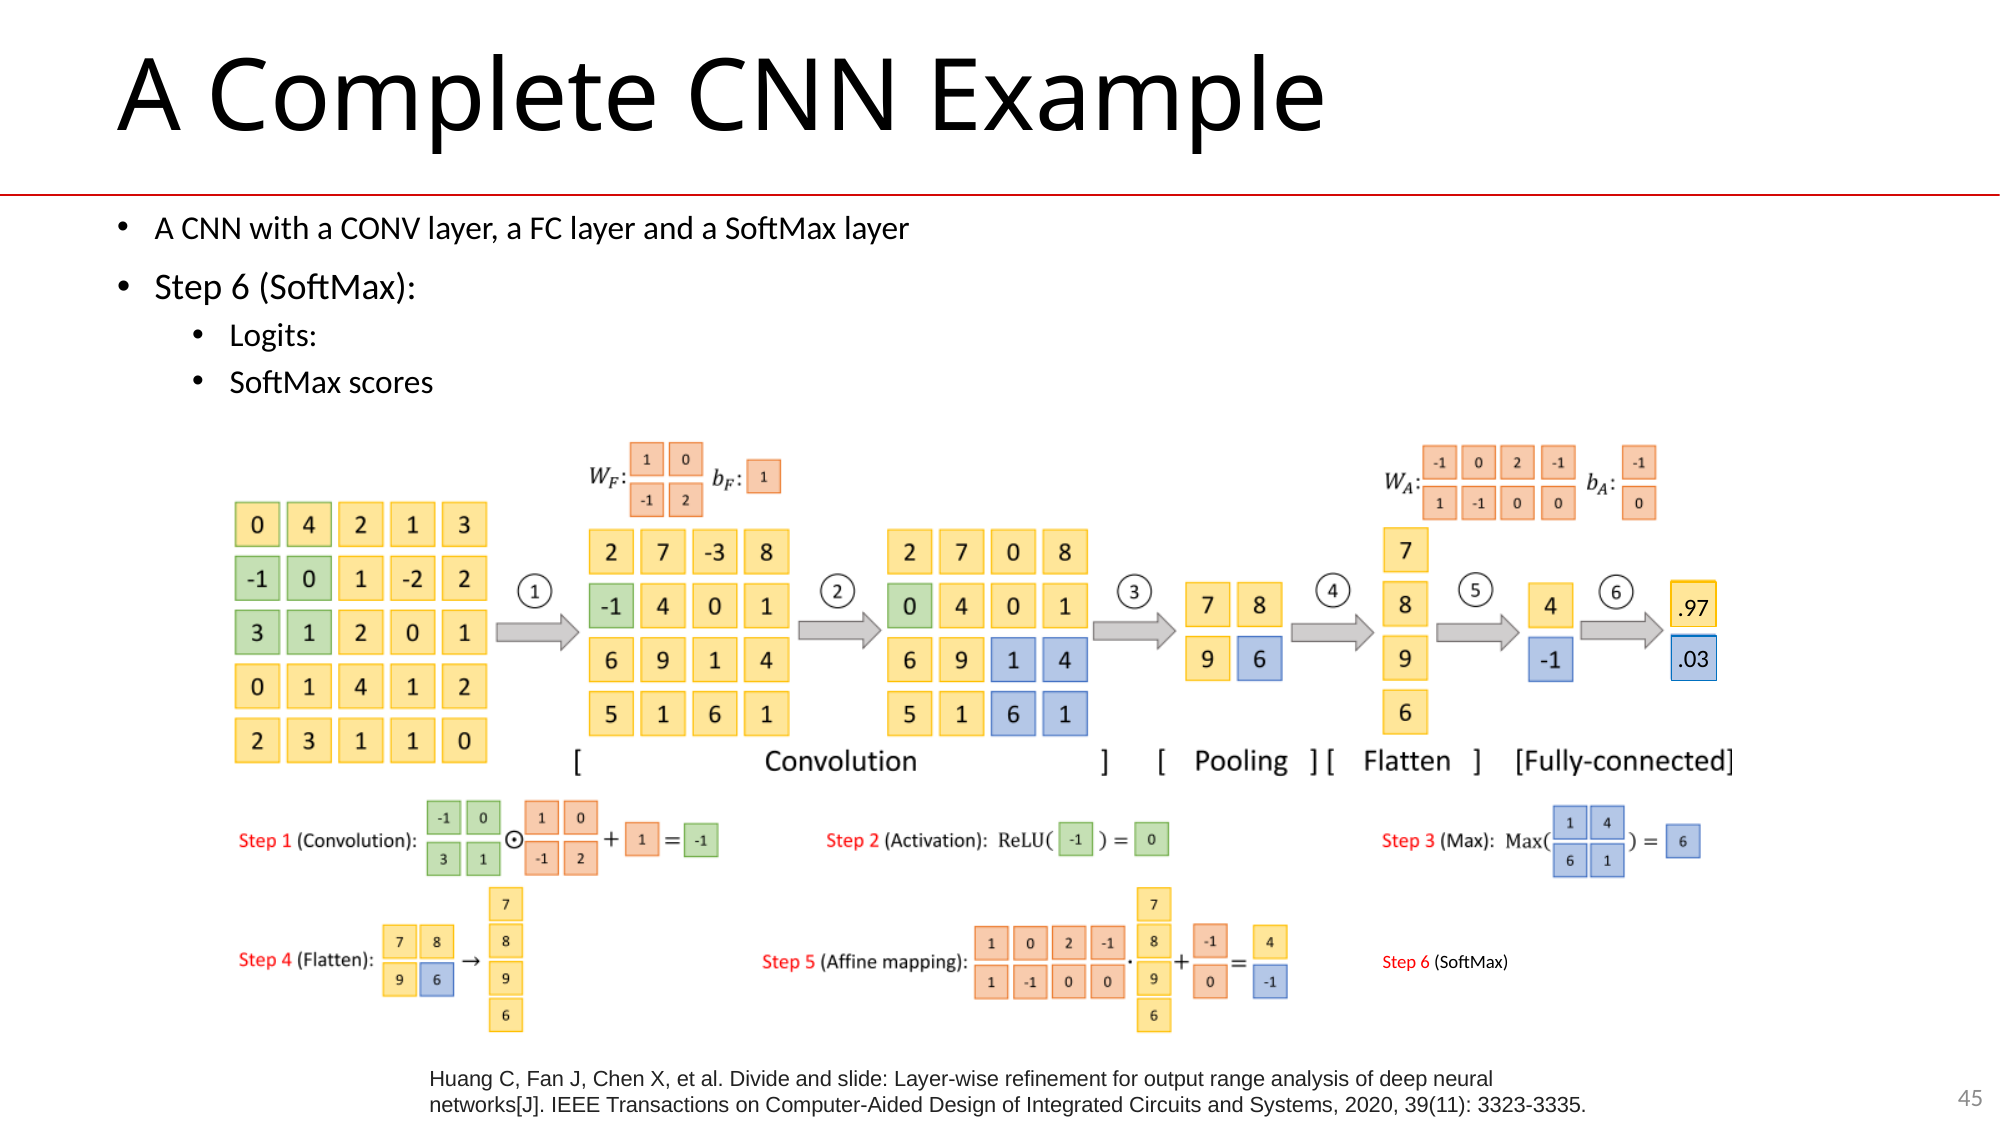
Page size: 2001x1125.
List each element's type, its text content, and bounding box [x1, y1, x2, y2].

slide_number 45 [1632, 1066, 1999, 1125]
picture [231, 436, 1732, 1036]
text_box Huang C, Fan J, Chen X, et al. Divide and slide: Layer-wise refinement for output range analysis of deep neural networks[J]. IEEE Transactions on Computer-Aided Design of Integrated Circuits and Systems, 2020, 39(11): 3323-3335. [414, 1057, 1632, 1125]
title A Complete CNN Example [102, 10, 1899, 186]
